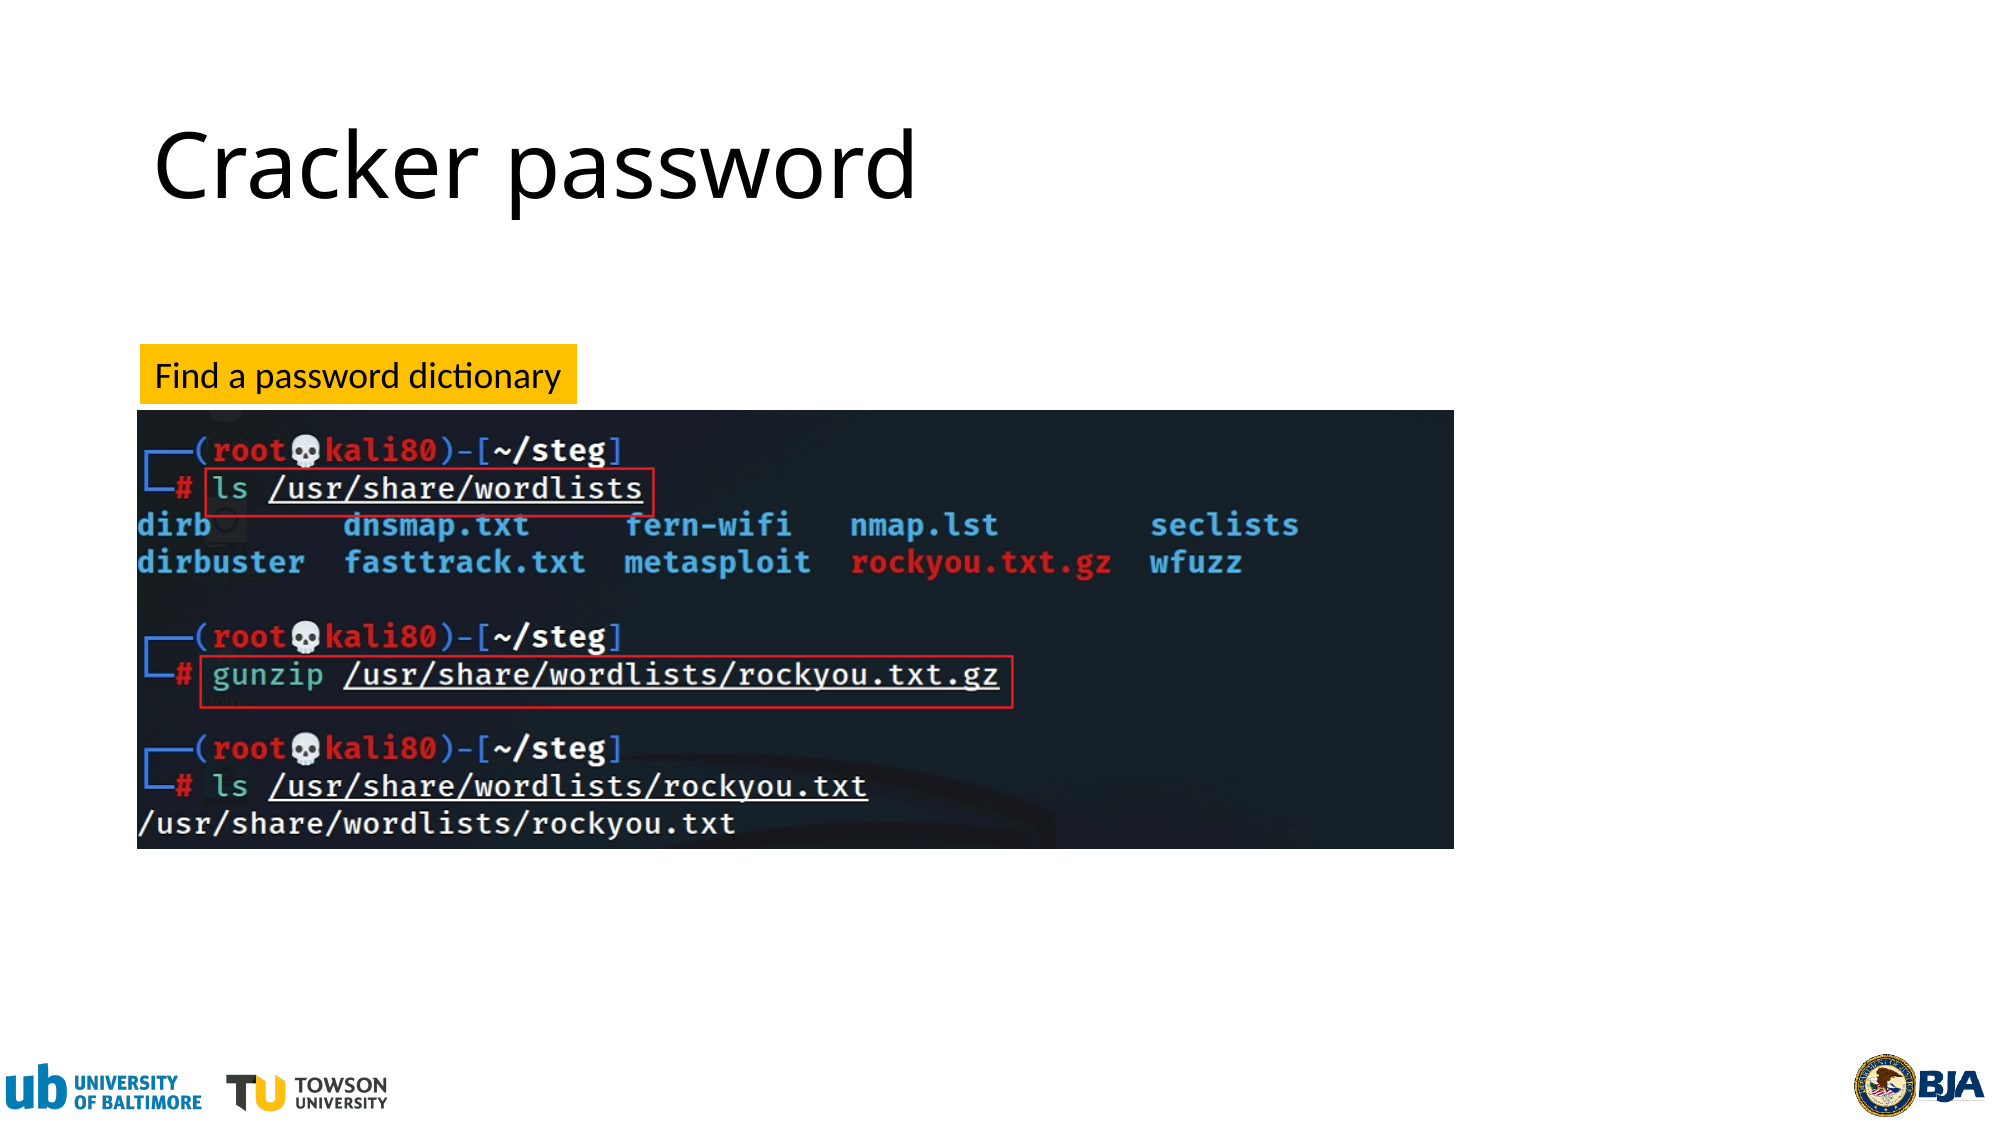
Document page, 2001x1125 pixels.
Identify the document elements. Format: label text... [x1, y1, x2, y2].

picture [0, 1031, 407, 1125]
picture [1854, 1054, 1986, 1117]
title Cracker password [137, 59, 1863, 278]
text_box Find a password dictionary [140, 344, 577, 404]
picture [137, 410, 1454, 850]
